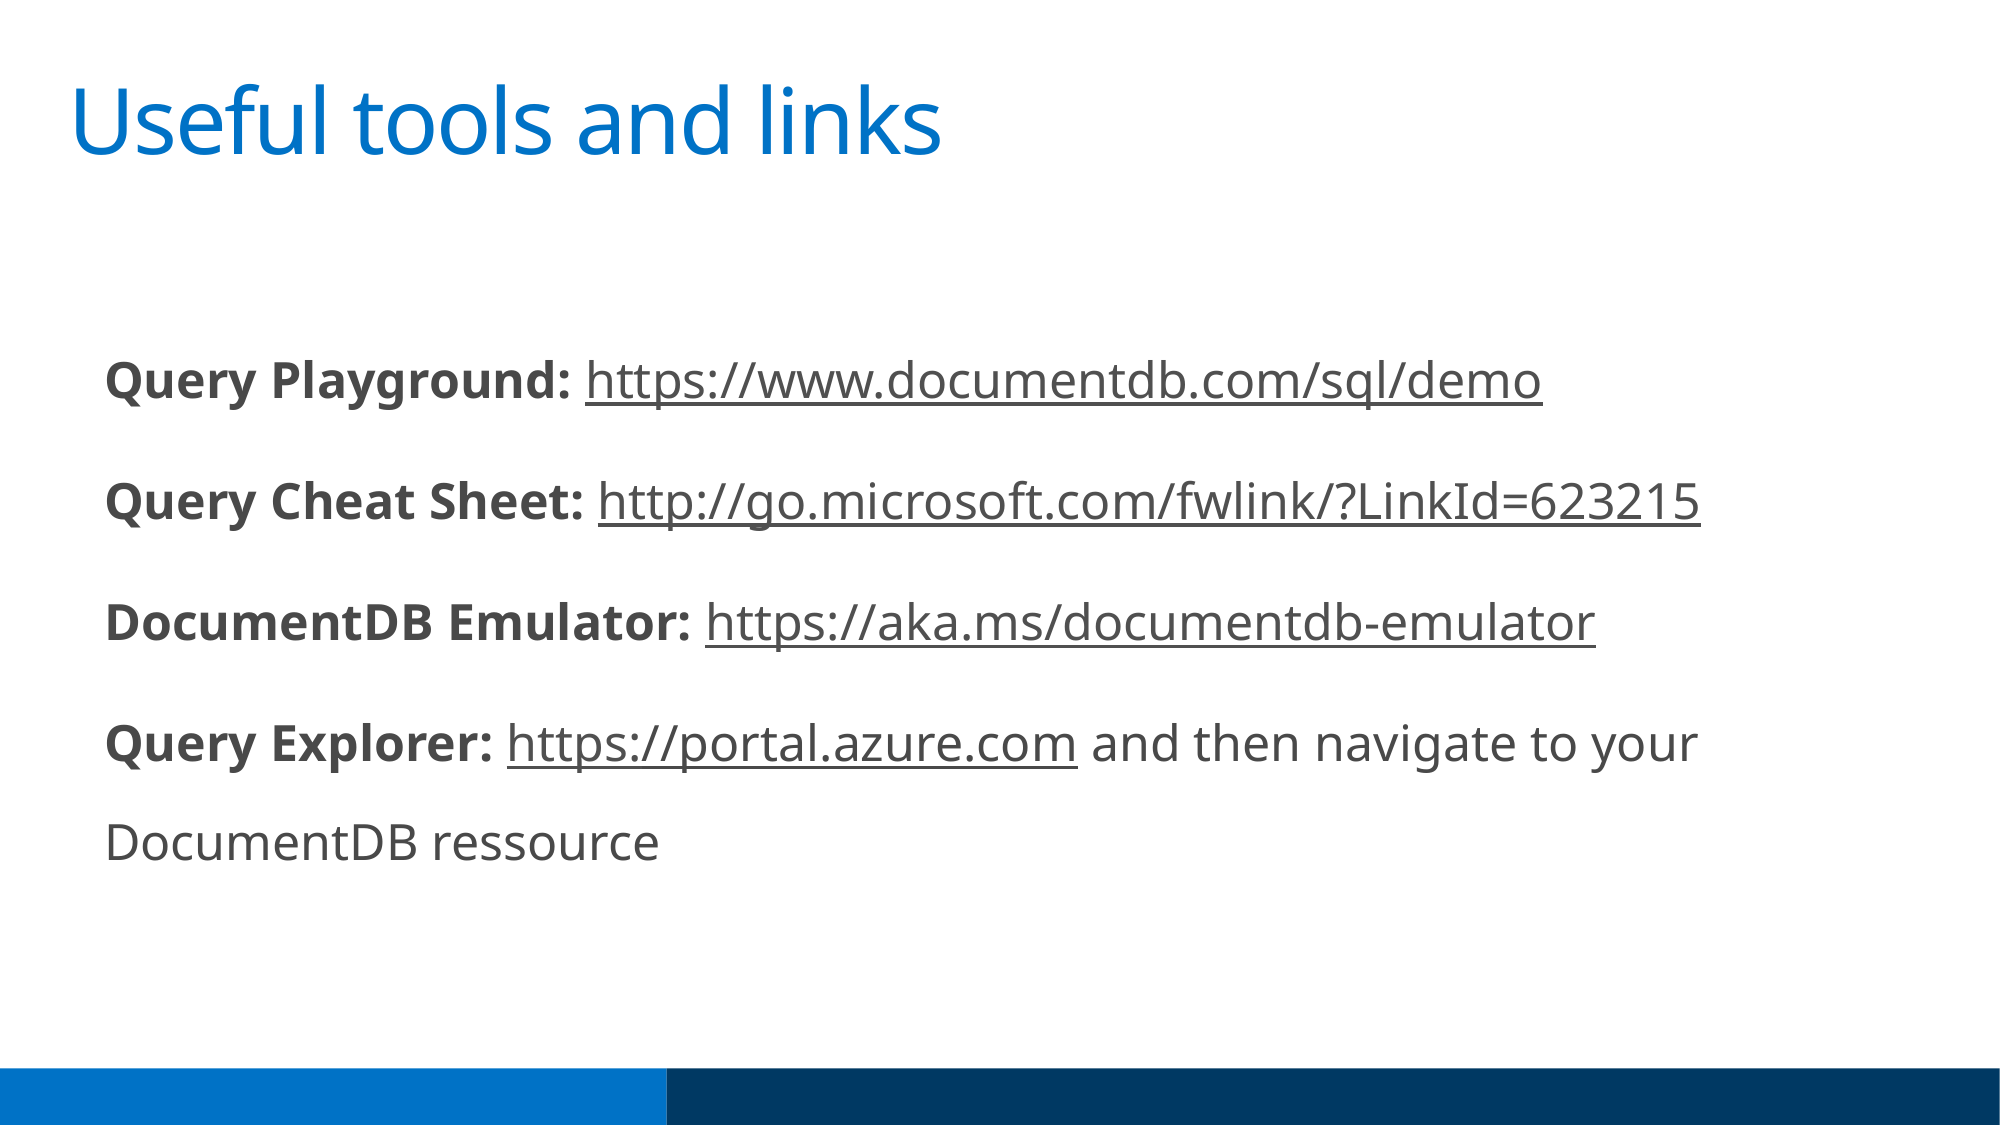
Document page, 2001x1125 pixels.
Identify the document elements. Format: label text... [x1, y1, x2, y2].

title Useful tools and links [44, 60, 1957, 209]
list Query Playground: https://www.documentdb.com/sql/demo Query Cheat Sheet: http://go.microsoft.com/fwlink/?LinkId=623215 DocumentDB Emulator: https://aka.ms/documentdb-emulator Query Explorer: https://portal.azure.com and then navigate to your DocumentDB ressource [44, 290, 1911, 876]
